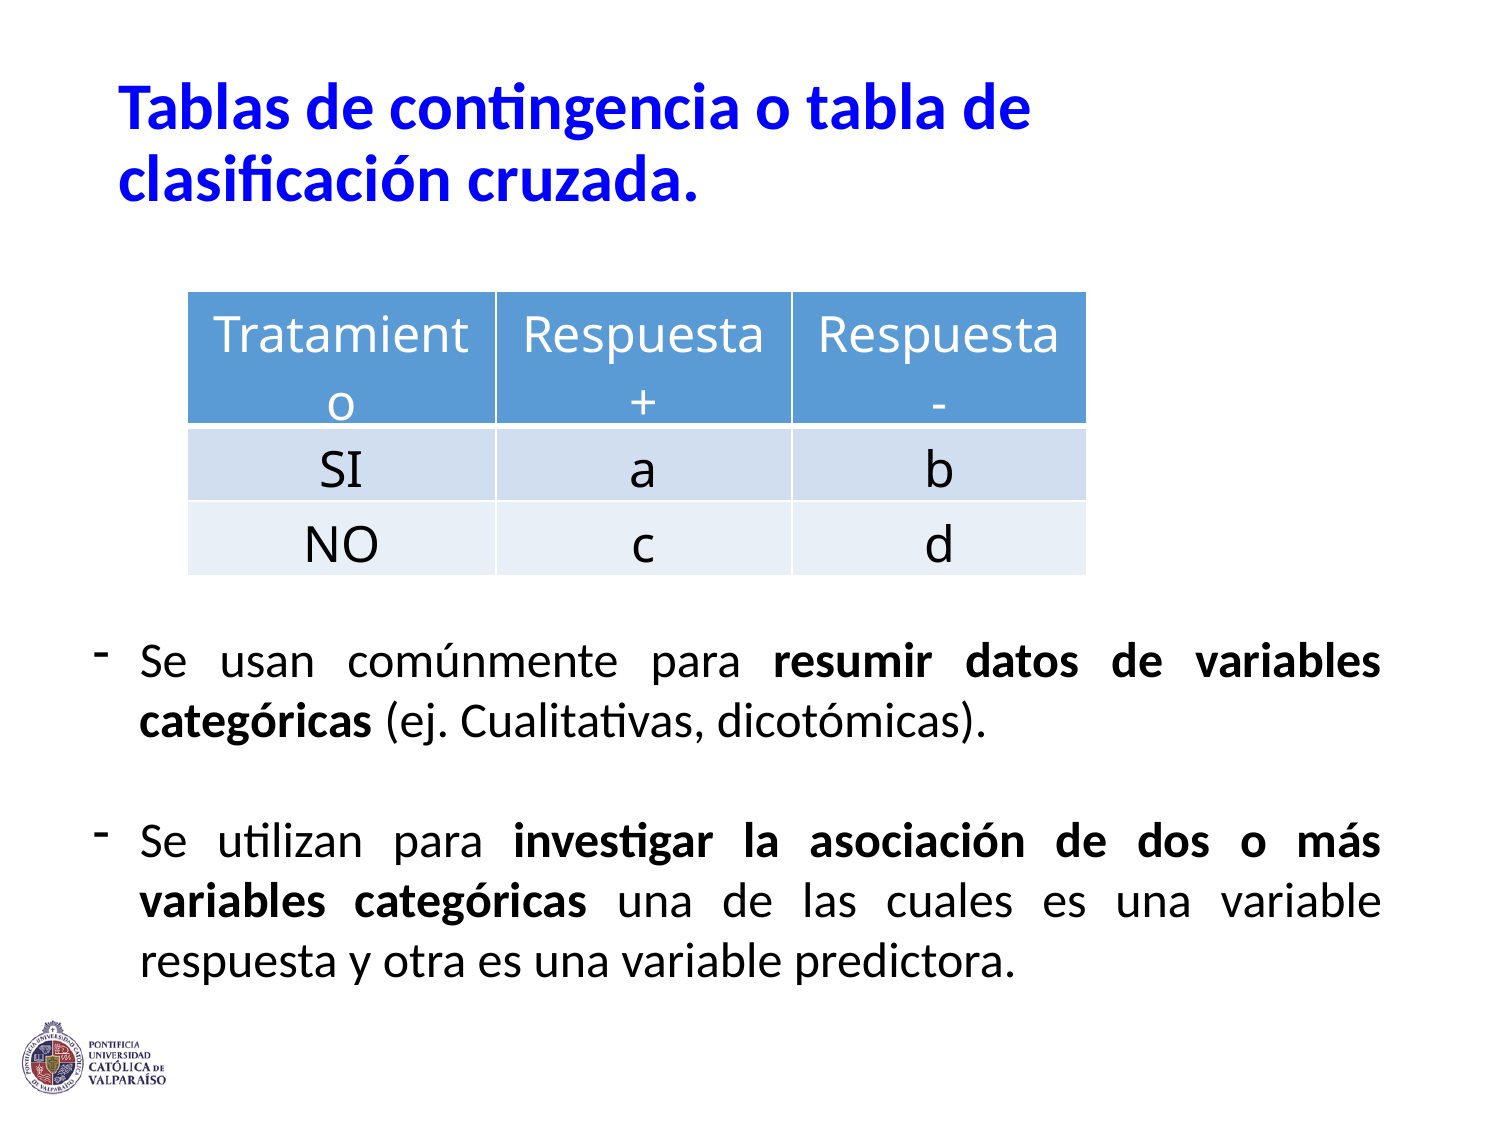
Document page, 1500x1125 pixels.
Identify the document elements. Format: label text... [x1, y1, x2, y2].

table_cell b [793, 429, 1086, 500]
picture [0, 996, 182, 1125]
table_cell NO [188, 502, 495, 575]
table_header Respuesta + [497, 292, 791, 423]
table_cell SI [188, 429, 495, 500]
table_cell c [497, 502, 791, 575]
text_box Se usan comúnmente para resumir datos de variables categóricas (ej. Cualitativas, dicotómicas). Se utilizan para investigar la asociación de dos o más variables categóricas una de las cuales es una variable respuesta y otra es una variable predictora. [78, 620, 1397, 996]
table_header Tratamiento [188, 292, 495, 423]
table_cell a [497, 429, 791, 500]
table_header Respuesta - [793, 292, 1086, 423]
title Tablas de contingencia o tabla de clasificación cruzada. [103, 42, 1397, 246]
table_cell d [793, 502, 1086, 575]
